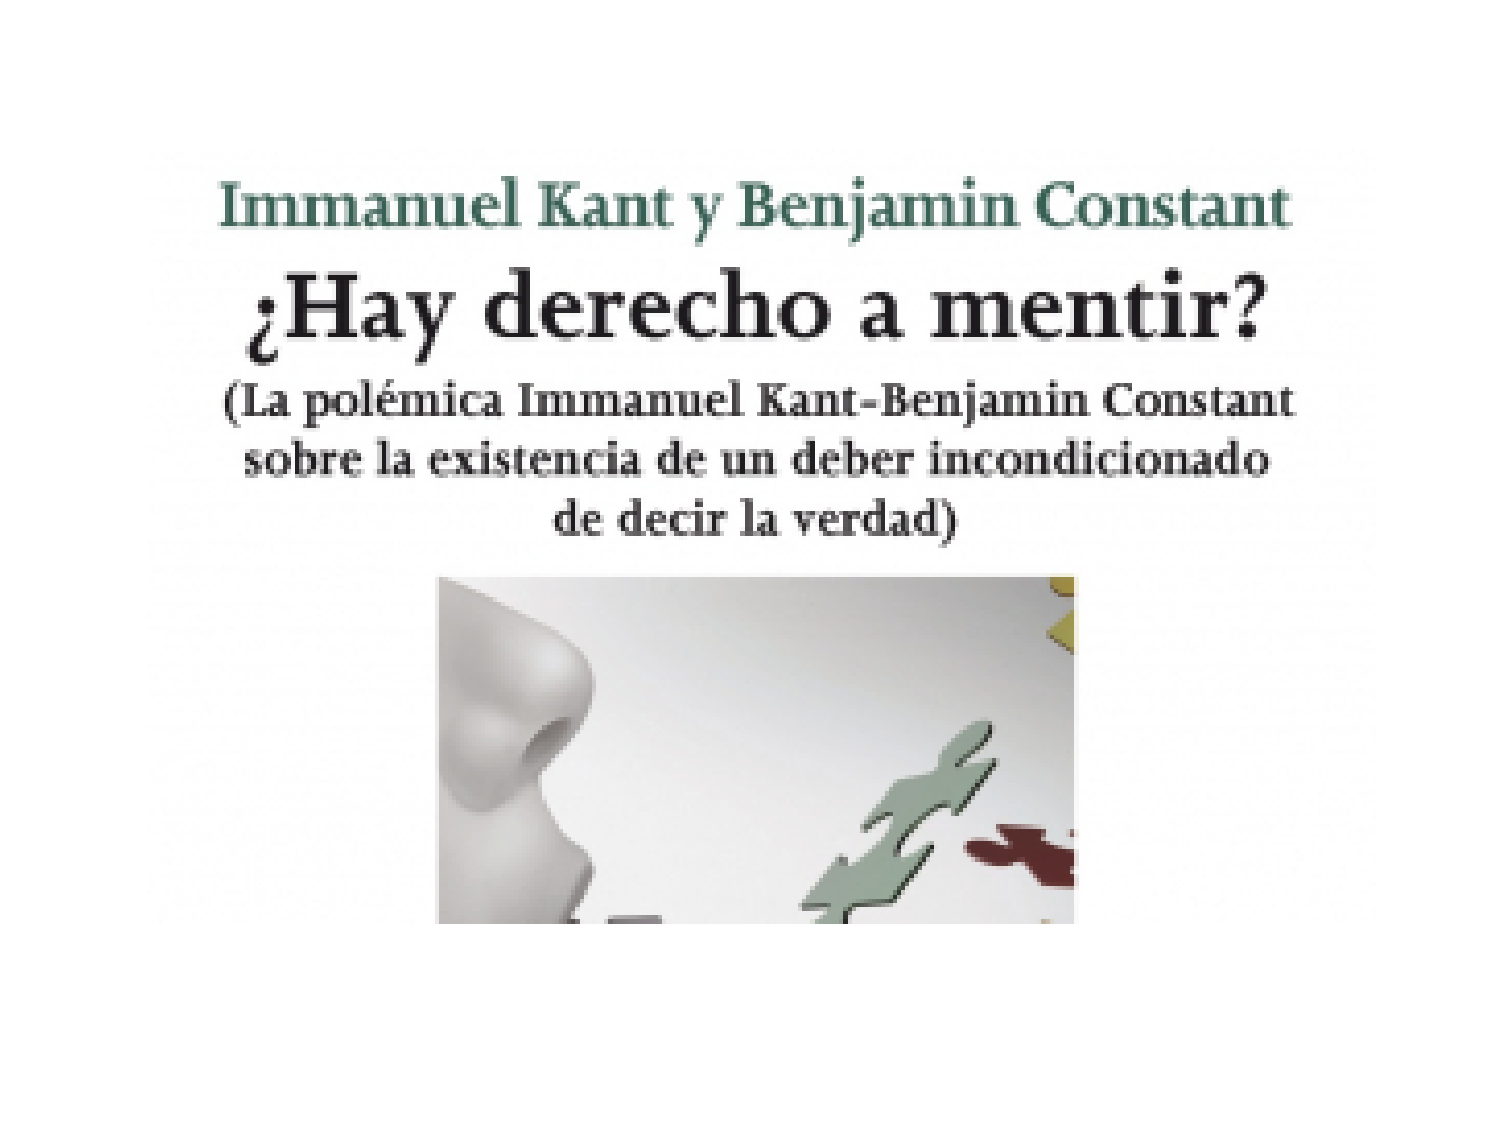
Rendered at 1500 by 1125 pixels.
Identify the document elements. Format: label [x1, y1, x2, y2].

picture [147, 148, 1377, 925]
